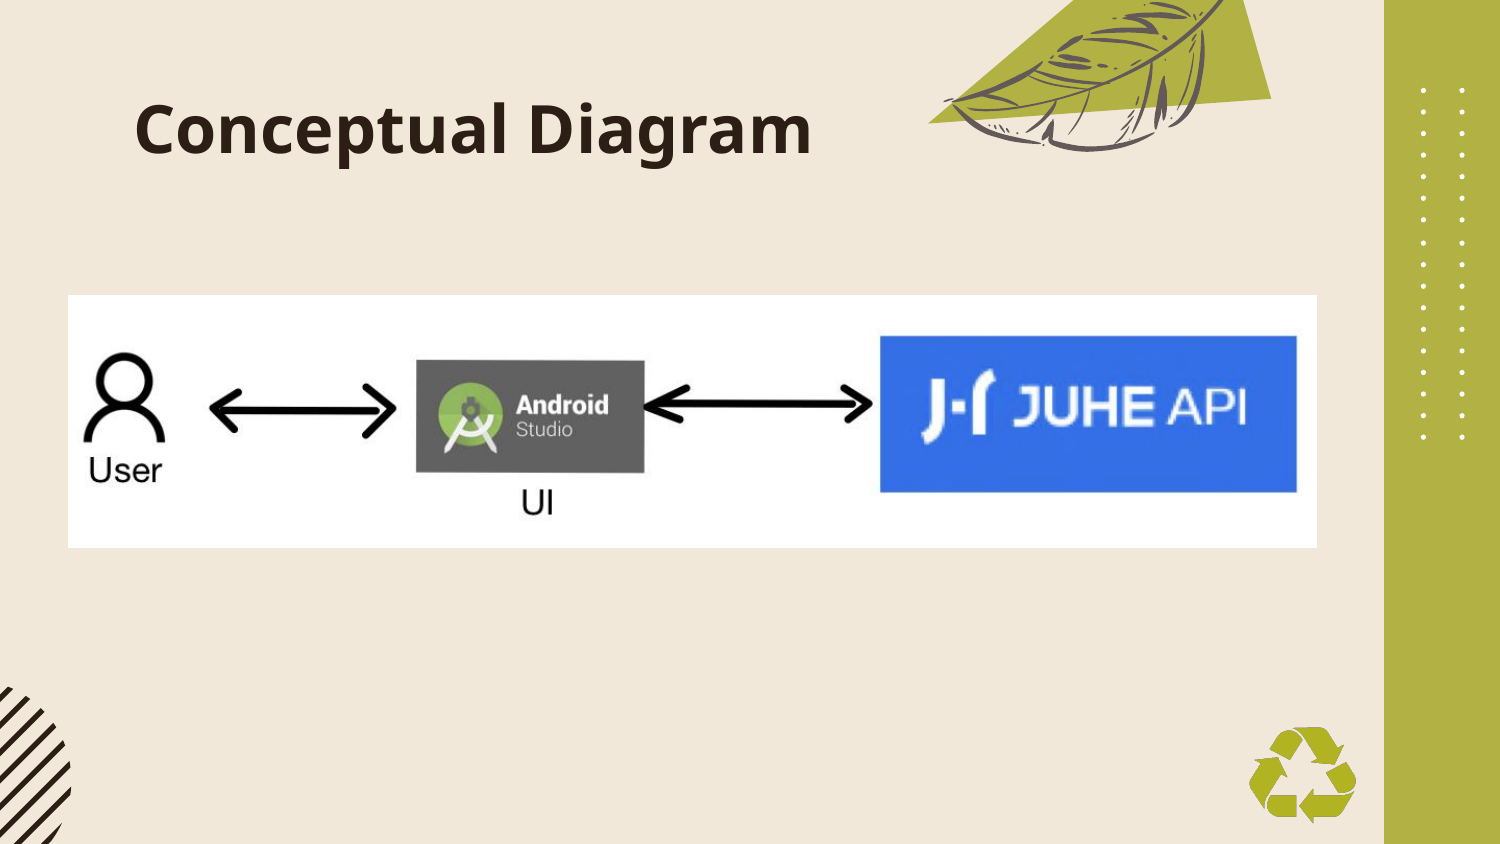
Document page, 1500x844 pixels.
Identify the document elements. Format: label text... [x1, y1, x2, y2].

title Conceptual Diagram [118, 87, 1382, 167]
picture [1248, 725, 1357, 825]
picture [68, 295, 1318, 549]
